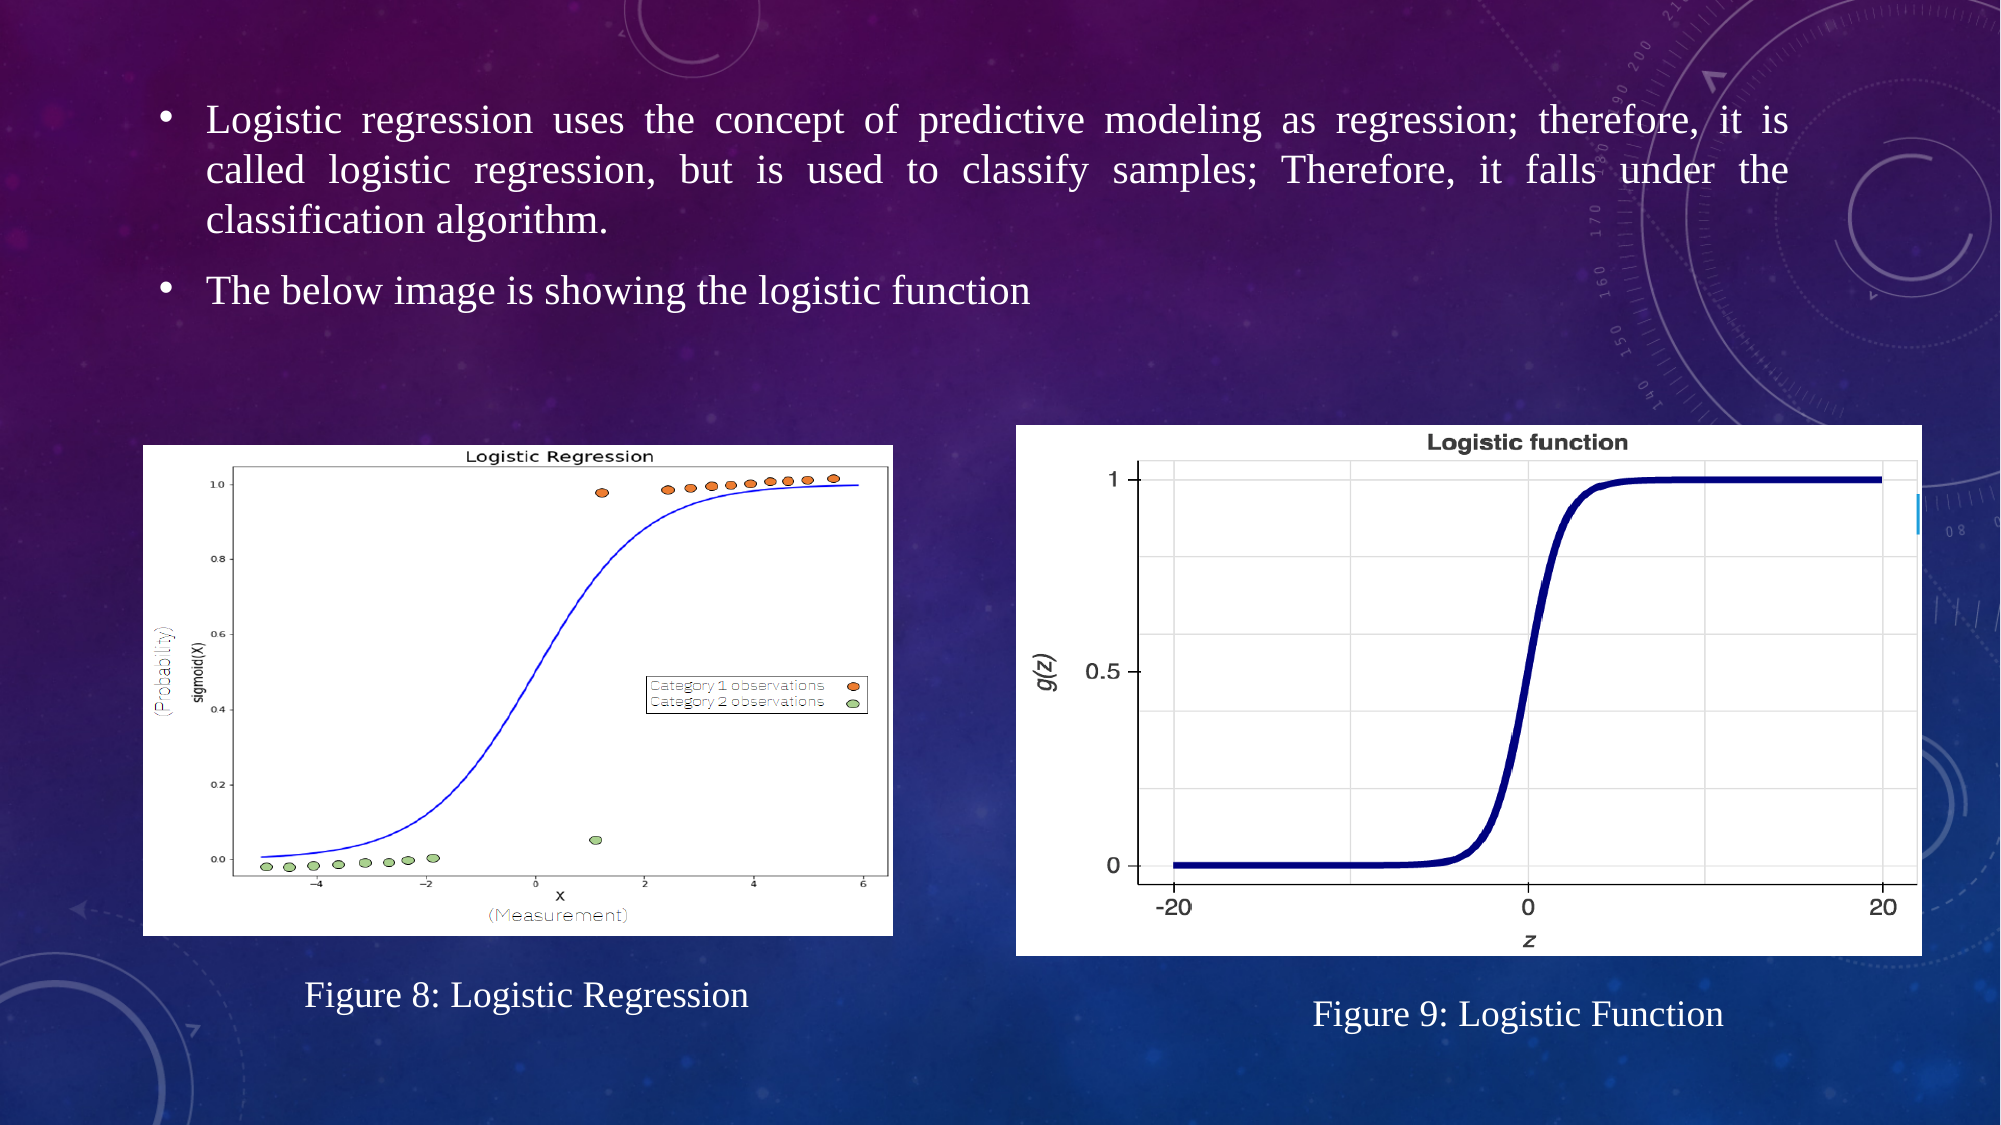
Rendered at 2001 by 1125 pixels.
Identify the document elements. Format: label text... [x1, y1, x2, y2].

list Logistic regression uses the concept of predictive modeling as regression; therefore, it is called logistic regression, but is used to classify samples; Therefore, it falls under the classification algorithm. The below image is showing the logistic function [143, 101, 1806, 369]
picture [0, 0, 2001, 1125]
text_box Figure 8: Logistic Regression [289, 962, 765, 1023]
text_box Figure 9: Logistic Function [1297, 982, 1740, 1042]
